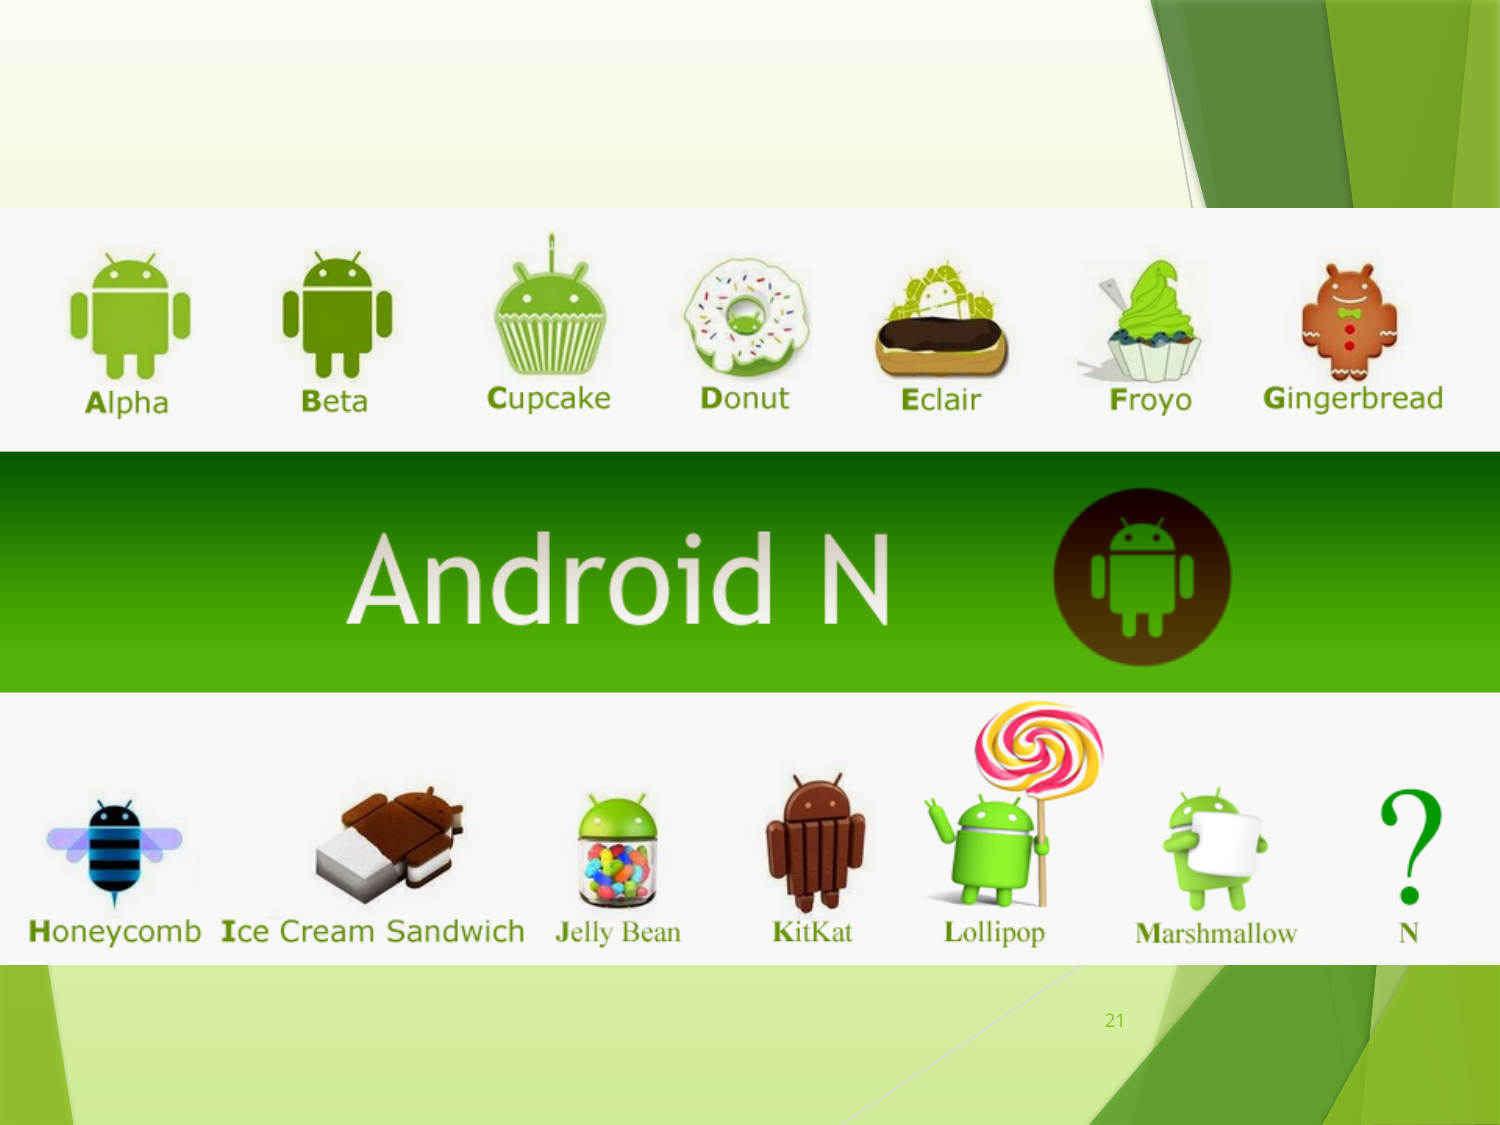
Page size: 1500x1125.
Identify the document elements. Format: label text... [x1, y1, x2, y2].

picture [0, 207, 1500, 965]
slide_number 21 [1057, 991, 1142, 1051]
